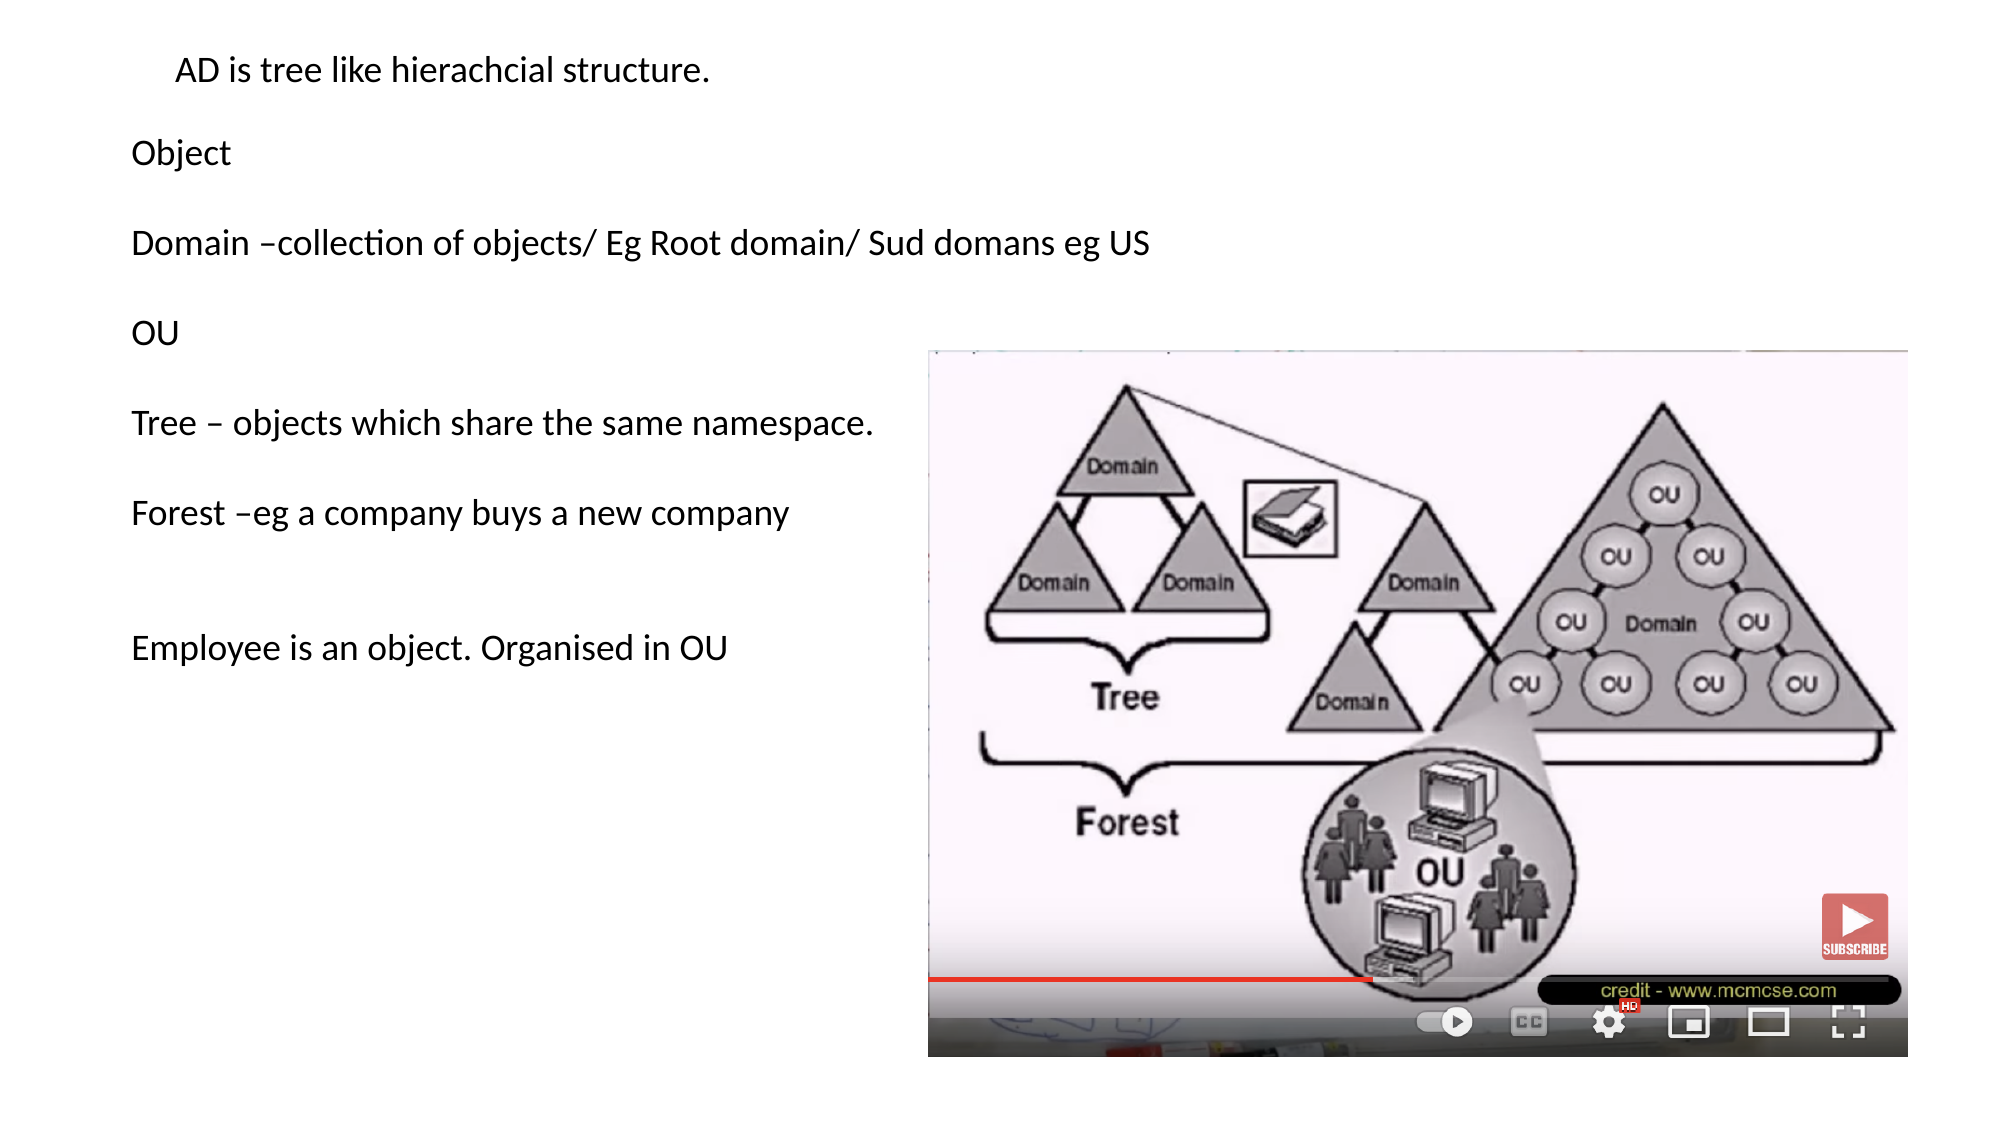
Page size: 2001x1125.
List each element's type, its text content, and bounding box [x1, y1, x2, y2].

picture [928, 350, 1908, 1057]
text_box AD is tree like hierachcial structure. [160, 37, 735, 98]
text_box Object Domain –collection of objects/ Eg Root domain/ Sud domans eg US OU Tree – objects which share the same namespace. Forest –eg a company buys a new company Employee is an object. Organised in OU [116, 120, 1167, 676]
